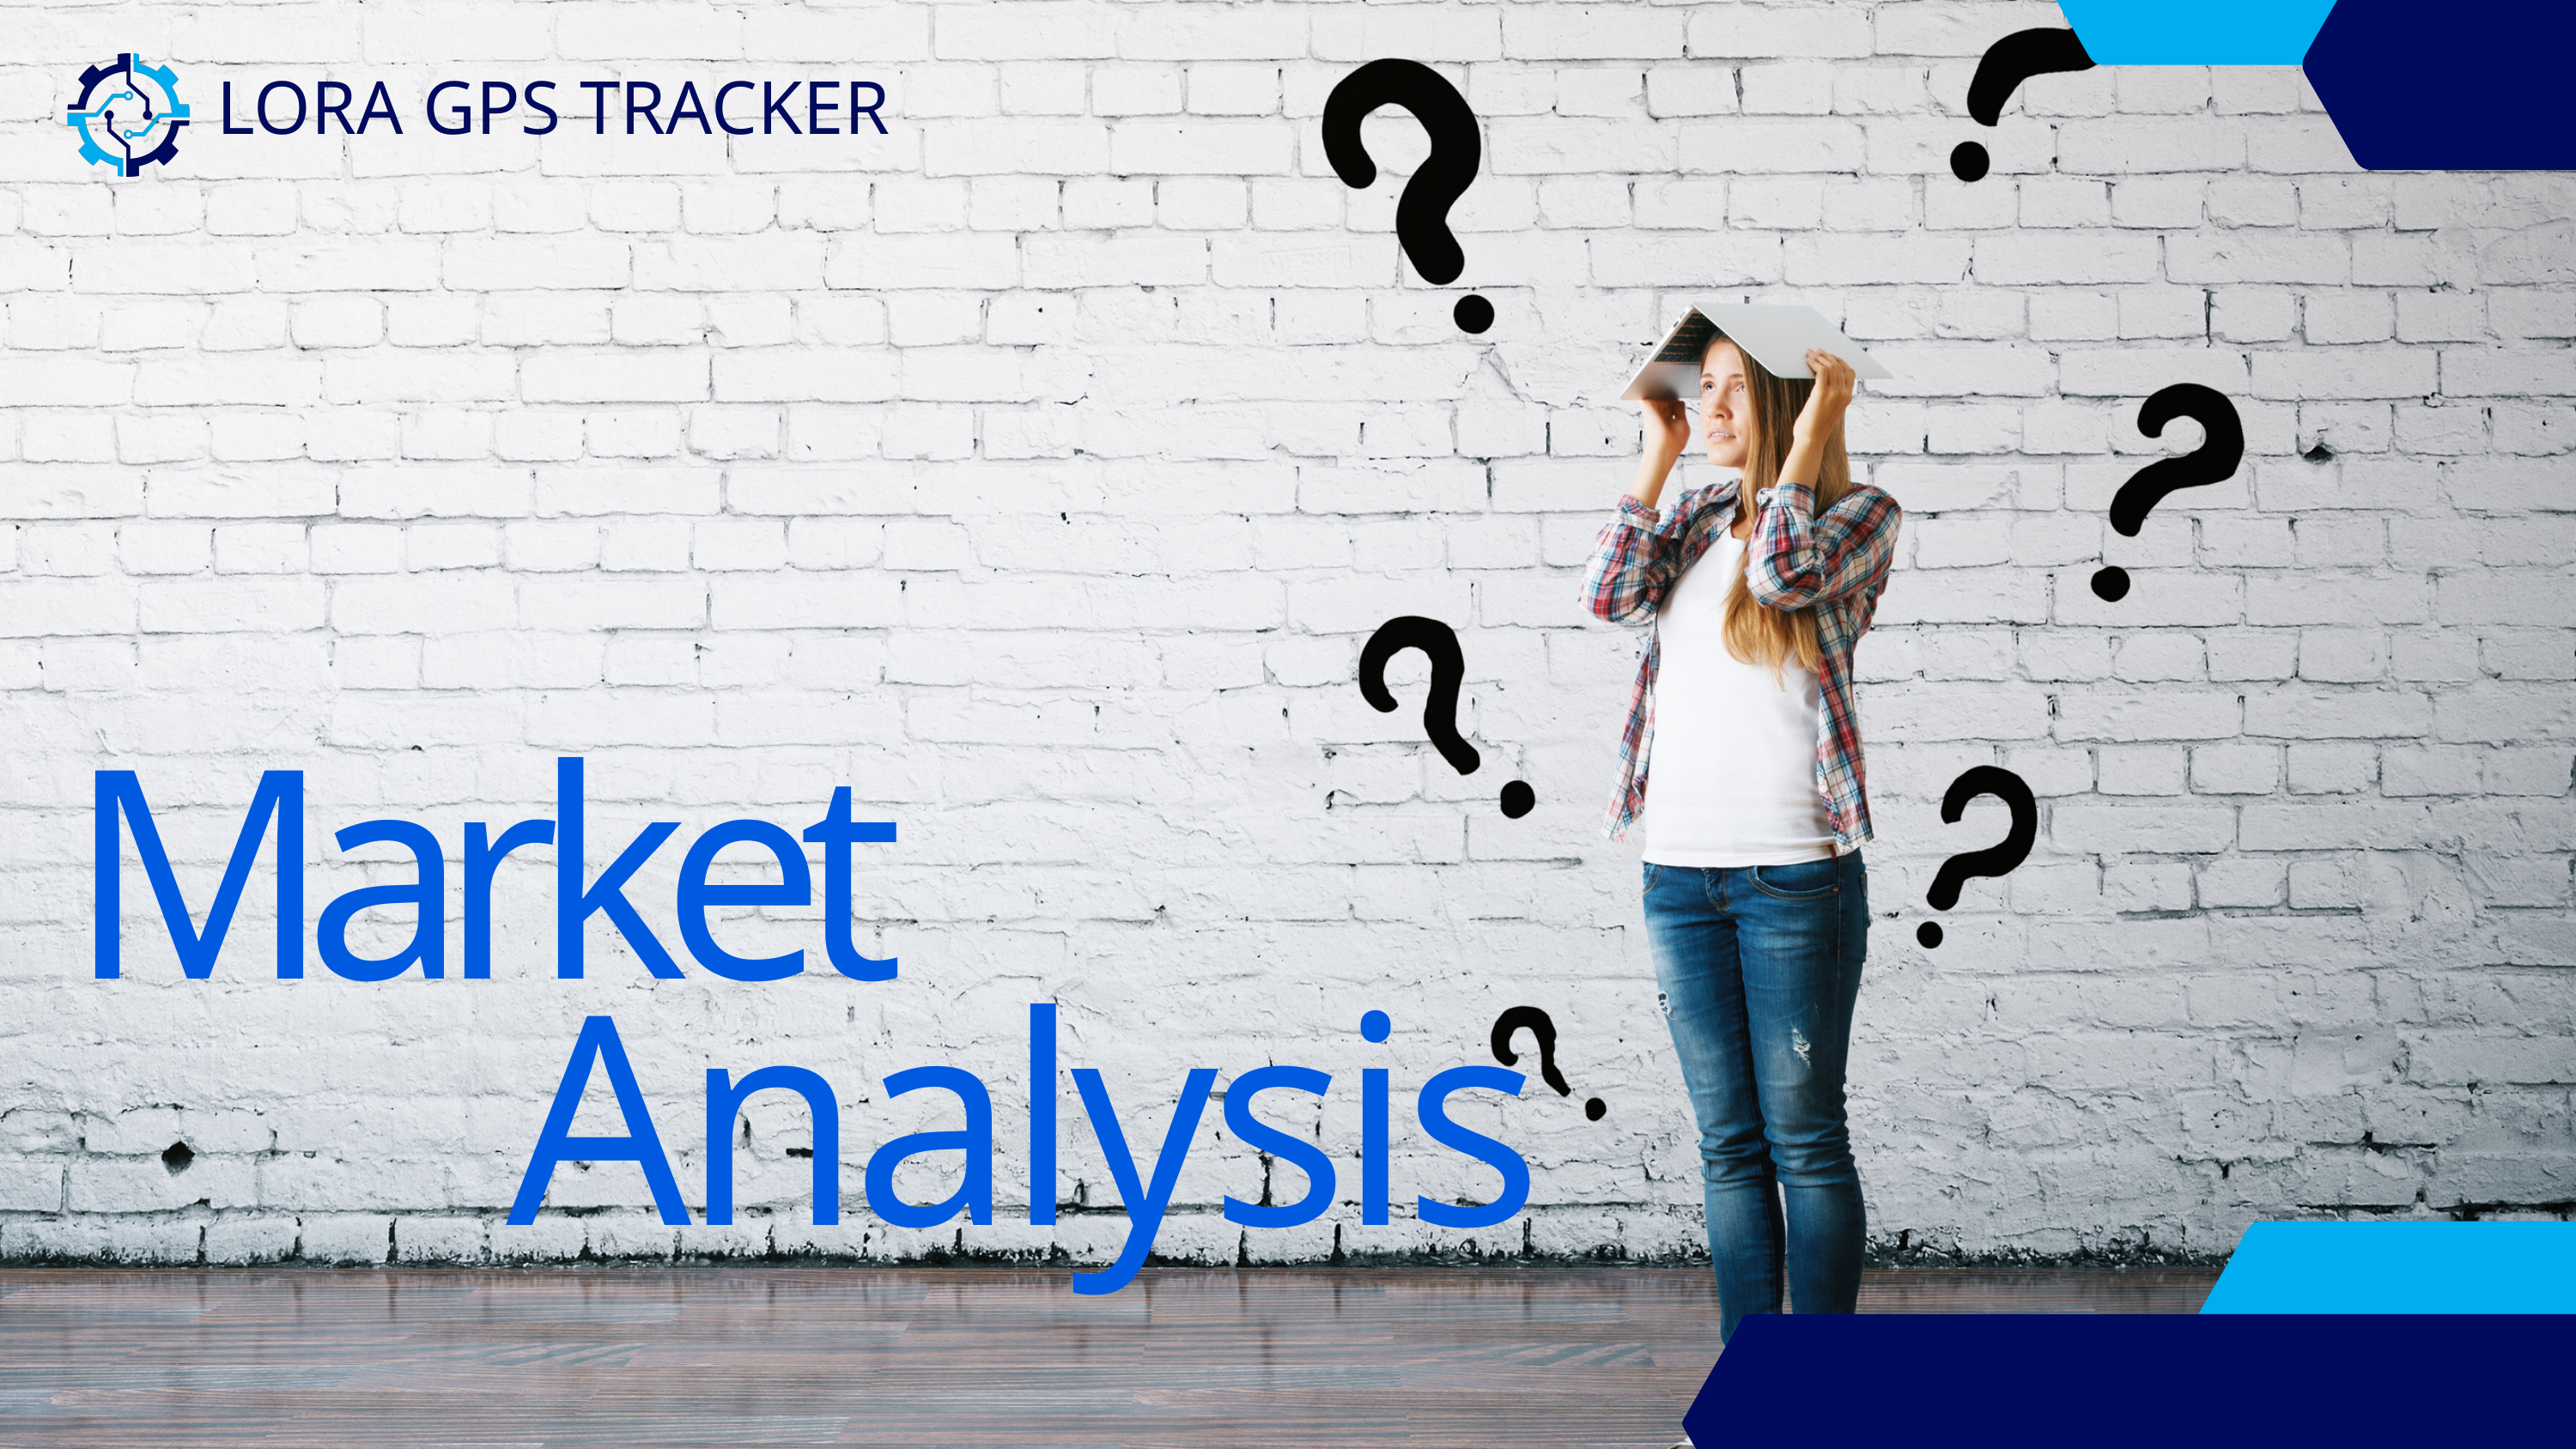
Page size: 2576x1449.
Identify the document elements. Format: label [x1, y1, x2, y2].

text_box [67, 53, 1019, 177]
text_box [2163, 1221, 2576, 1313]
text_box [2004, 0, 2294, 65]
text_box [0, 0, 2576, 1449]
text_box [67, 664, 1543, 1261]
text_box [2300, 0, 2576, 171]
text_box [1680, 1313, 2576, 1449]
